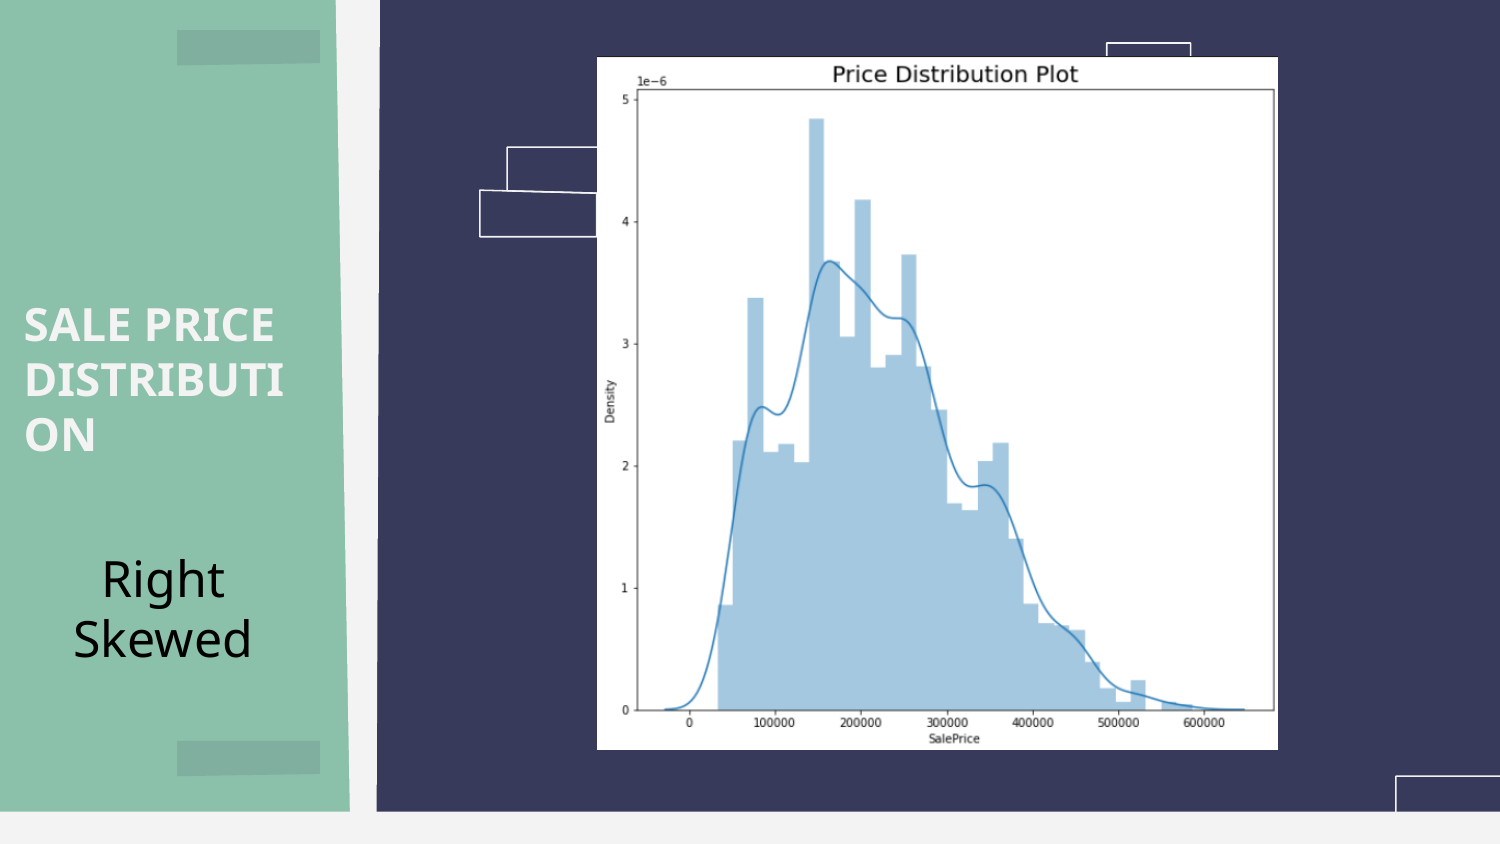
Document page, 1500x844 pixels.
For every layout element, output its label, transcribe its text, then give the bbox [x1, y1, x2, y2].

title SALE PRICE DISTRIBUTION [8, 280, 318, 465]
picture [597, 56, 1278, 750]
text_box Right Skewed [53, 540, 273, 725]
